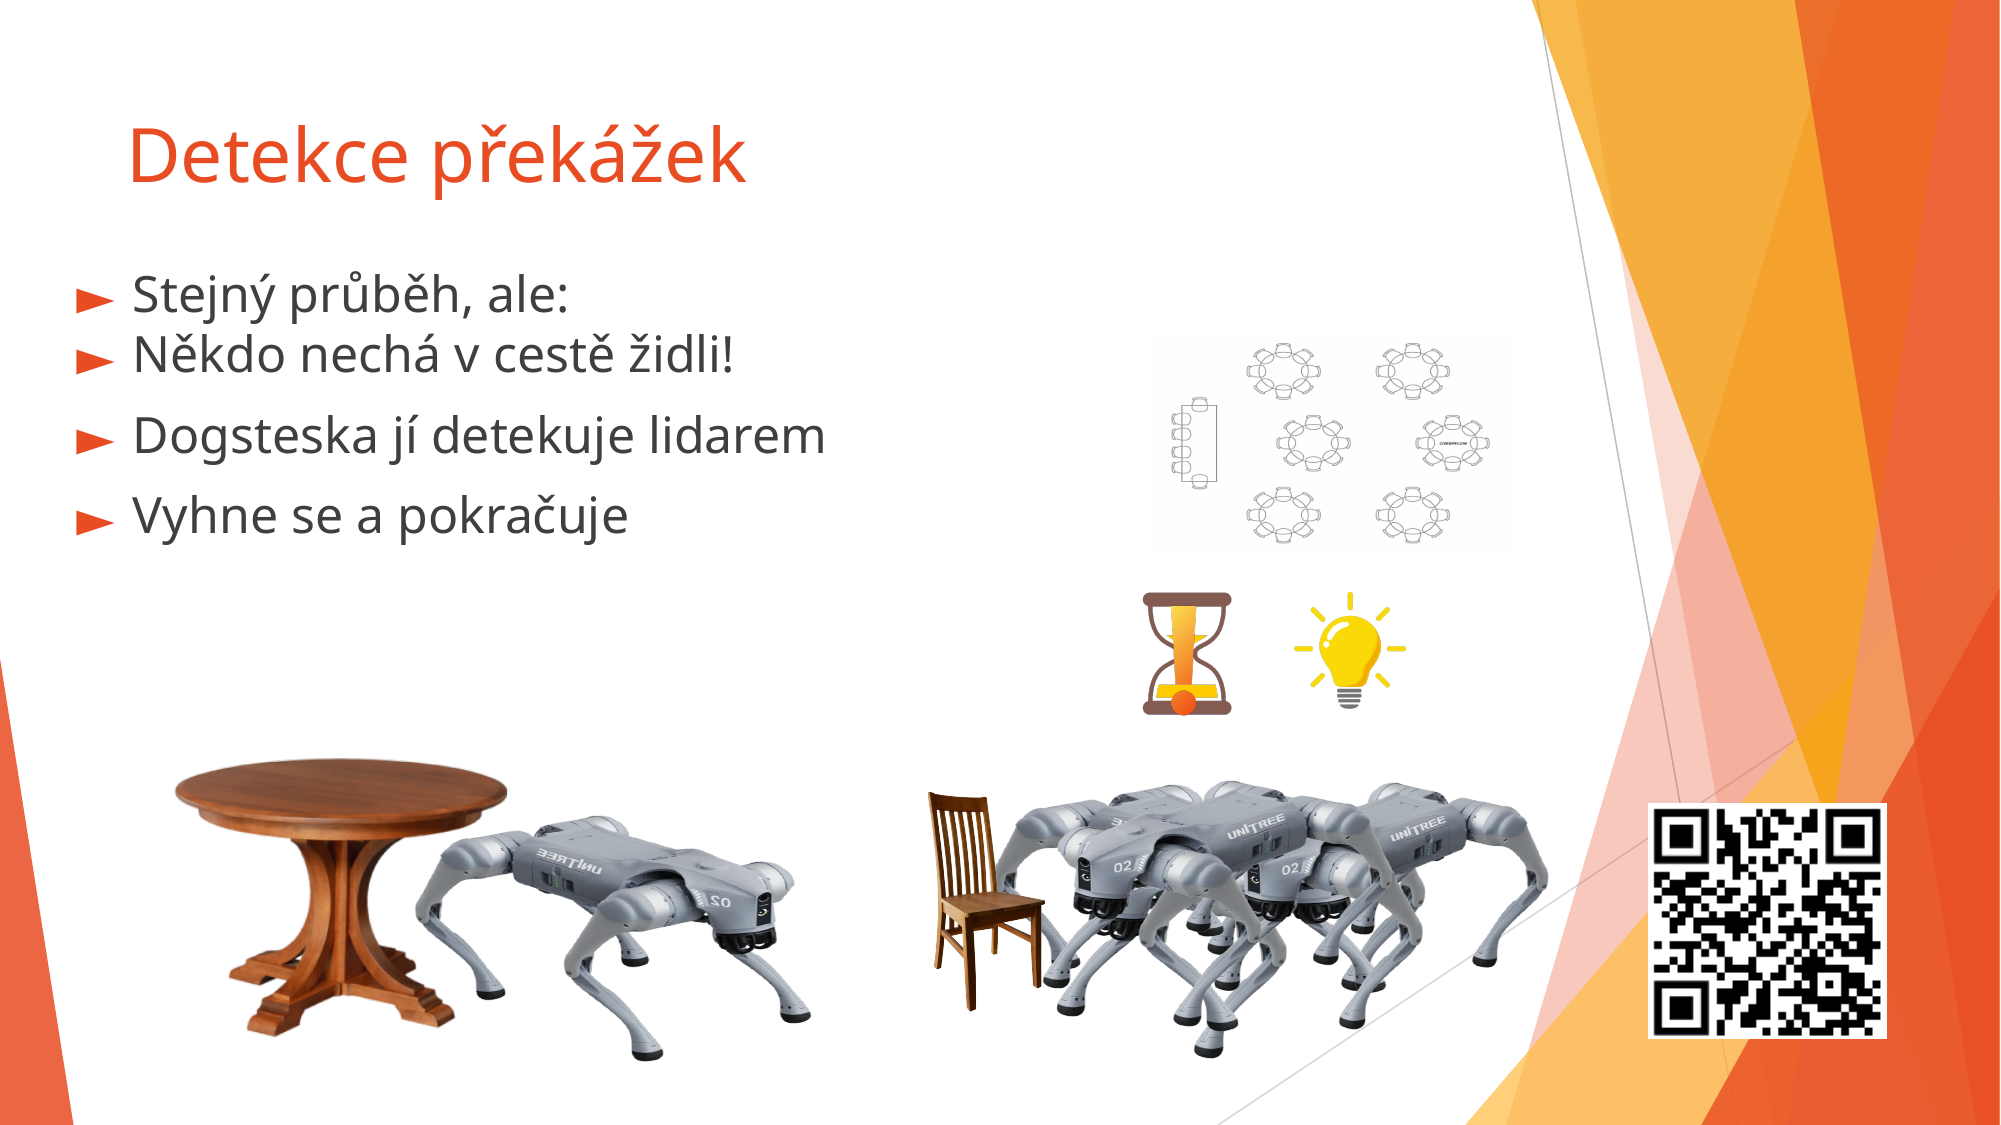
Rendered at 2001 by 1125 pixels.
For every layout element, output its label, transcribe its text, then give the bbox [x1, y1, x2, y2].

picture [107, 756, 885, 1093]
list Stejný průběh, ale: Někdo nechá v cestě židli! Dogsteska jí detekuje lidarem Vyhne se a pokračuje [61, 224, 917, 804]
picture [890, 337, 1592, 1093]
picture [1648, 803, 1887, 1039]
title Detekce překážek [111, 99, 1522, 317]
